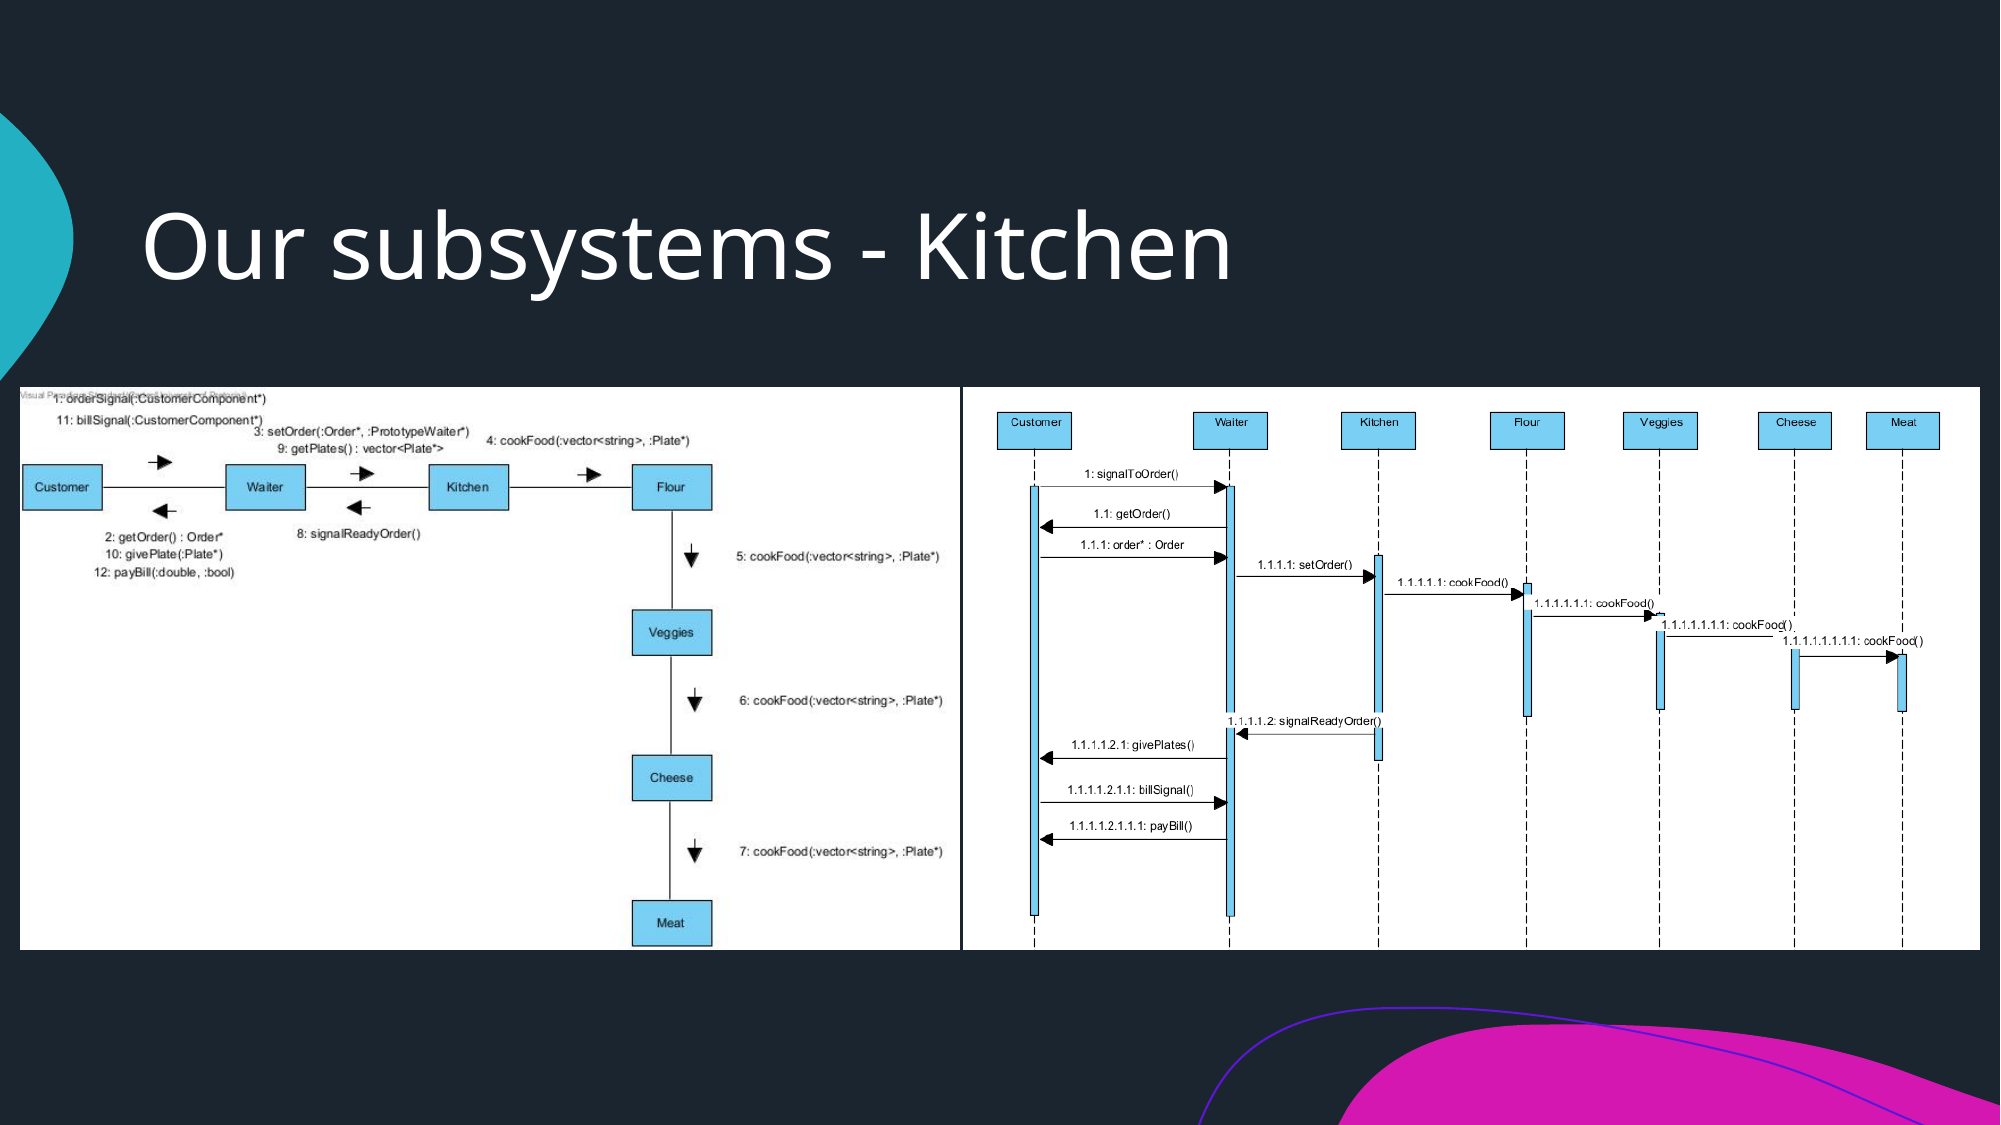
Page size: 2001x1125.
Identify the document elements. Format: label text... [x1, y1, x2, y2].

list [20, 387, 960, 950]
title Our subsystems - Kitchen [125, 125, 1875, 375]
picture [963, 387, 1980, 950]
